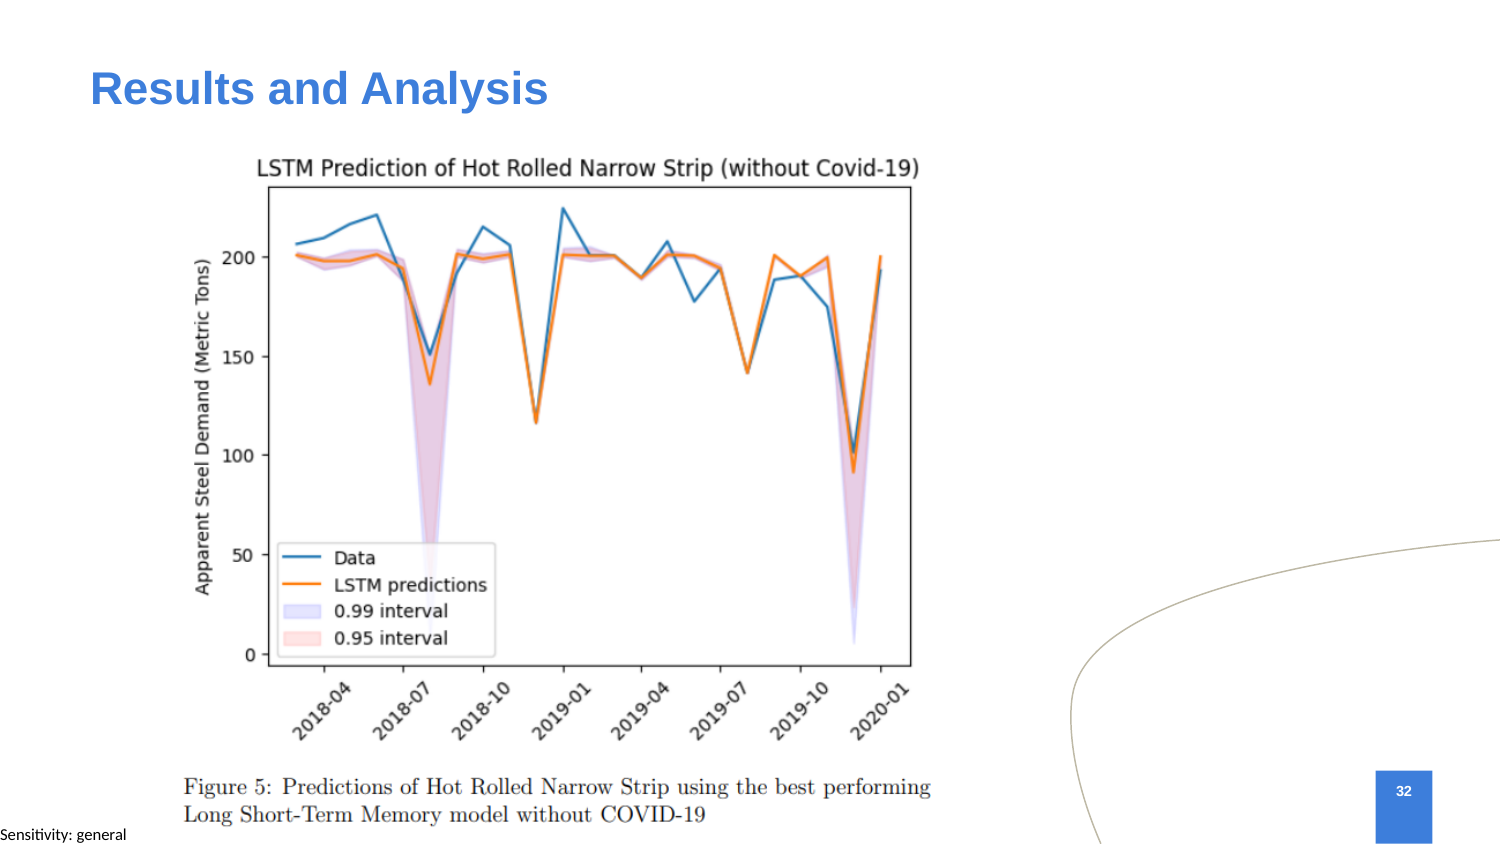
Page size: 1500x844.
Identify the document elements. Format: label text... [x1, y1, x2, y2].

slide_number 32 [1375, 770, 1433, 844]
picture [170, 135, 946, 831]
title Results and Analysis [75, 55, 1425, 187]
